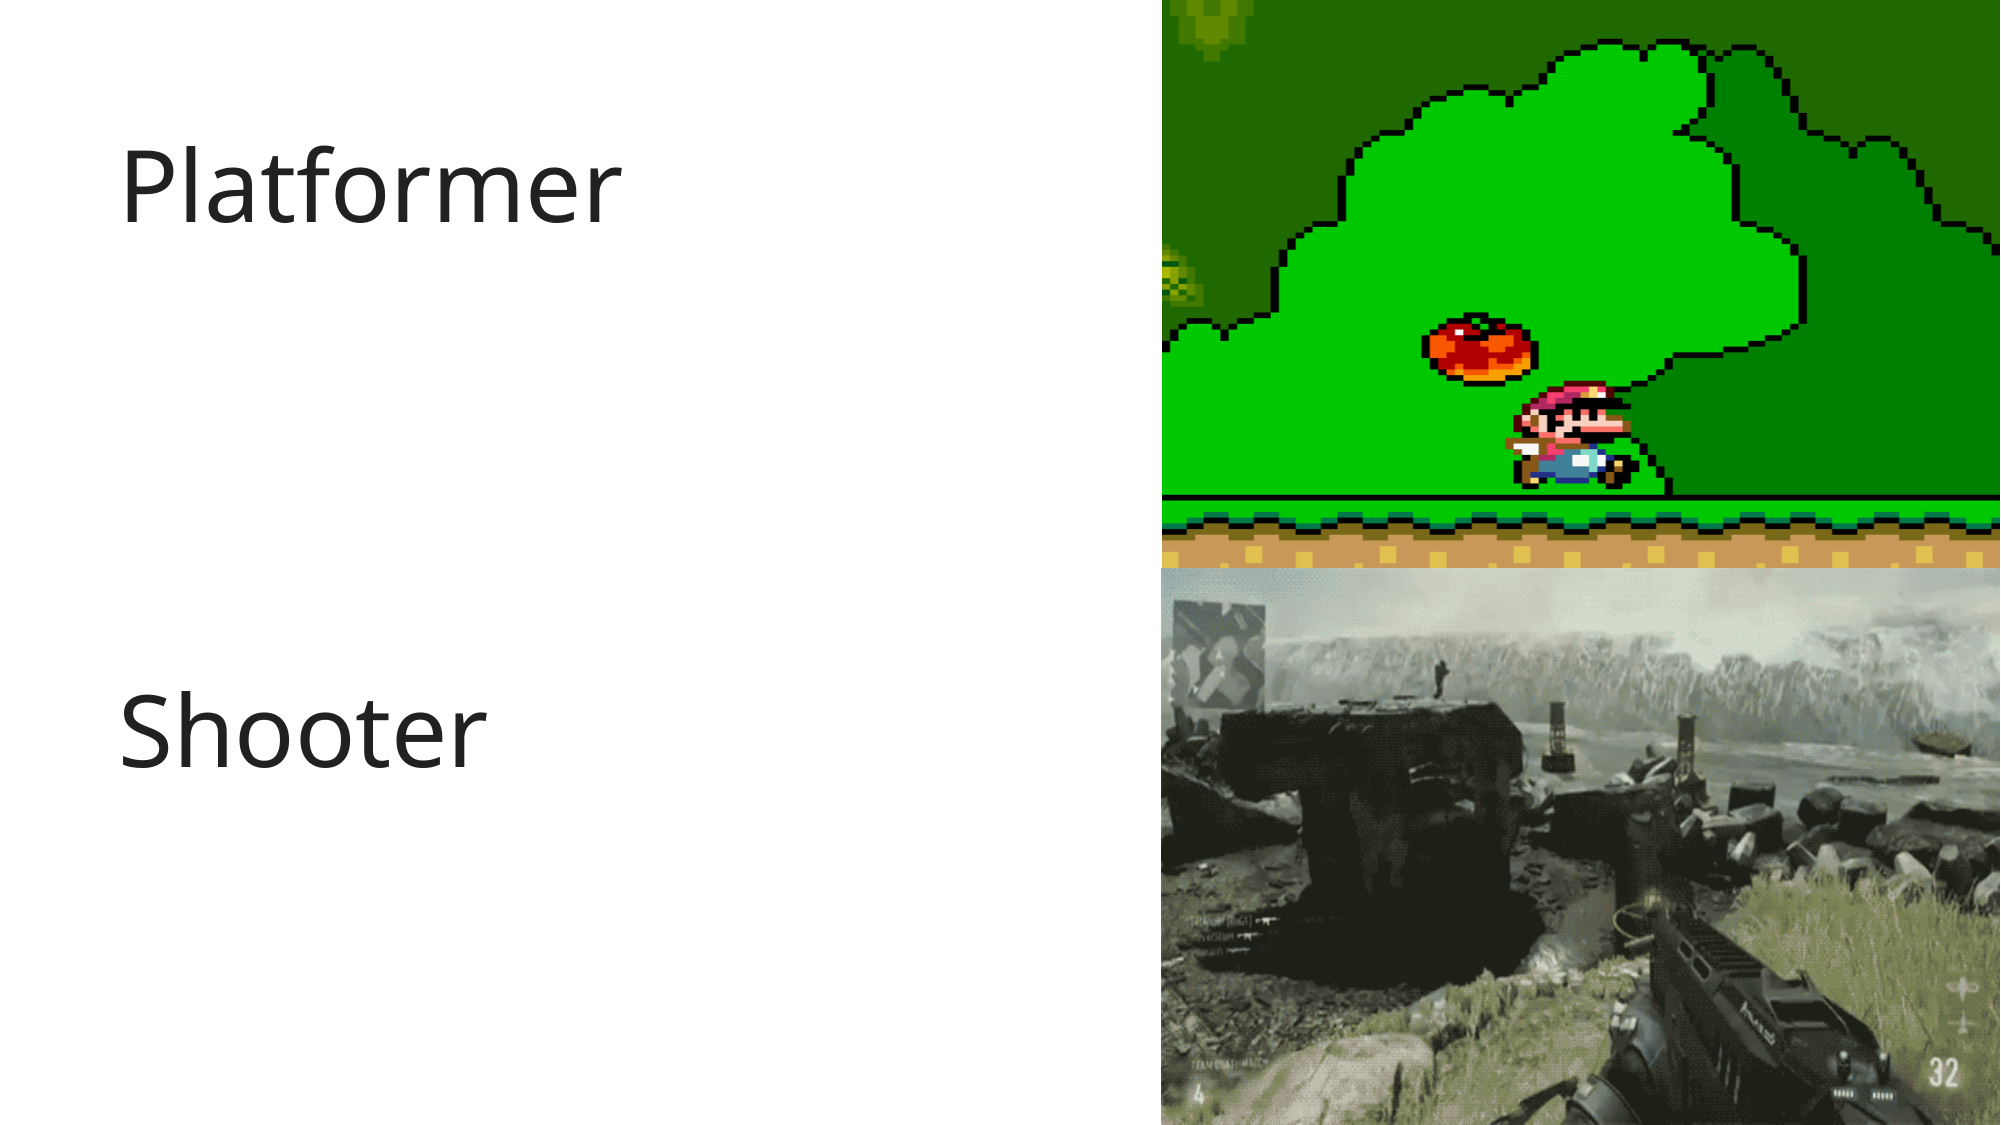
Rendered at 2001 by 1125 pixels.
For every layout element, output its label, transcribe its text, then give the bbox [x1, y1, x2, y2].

text_box Shooter [88, 656, 953, 813]
text_box Platformer [88, 112, 953, 269]
picture [1160, 0, 2000, 1125]
